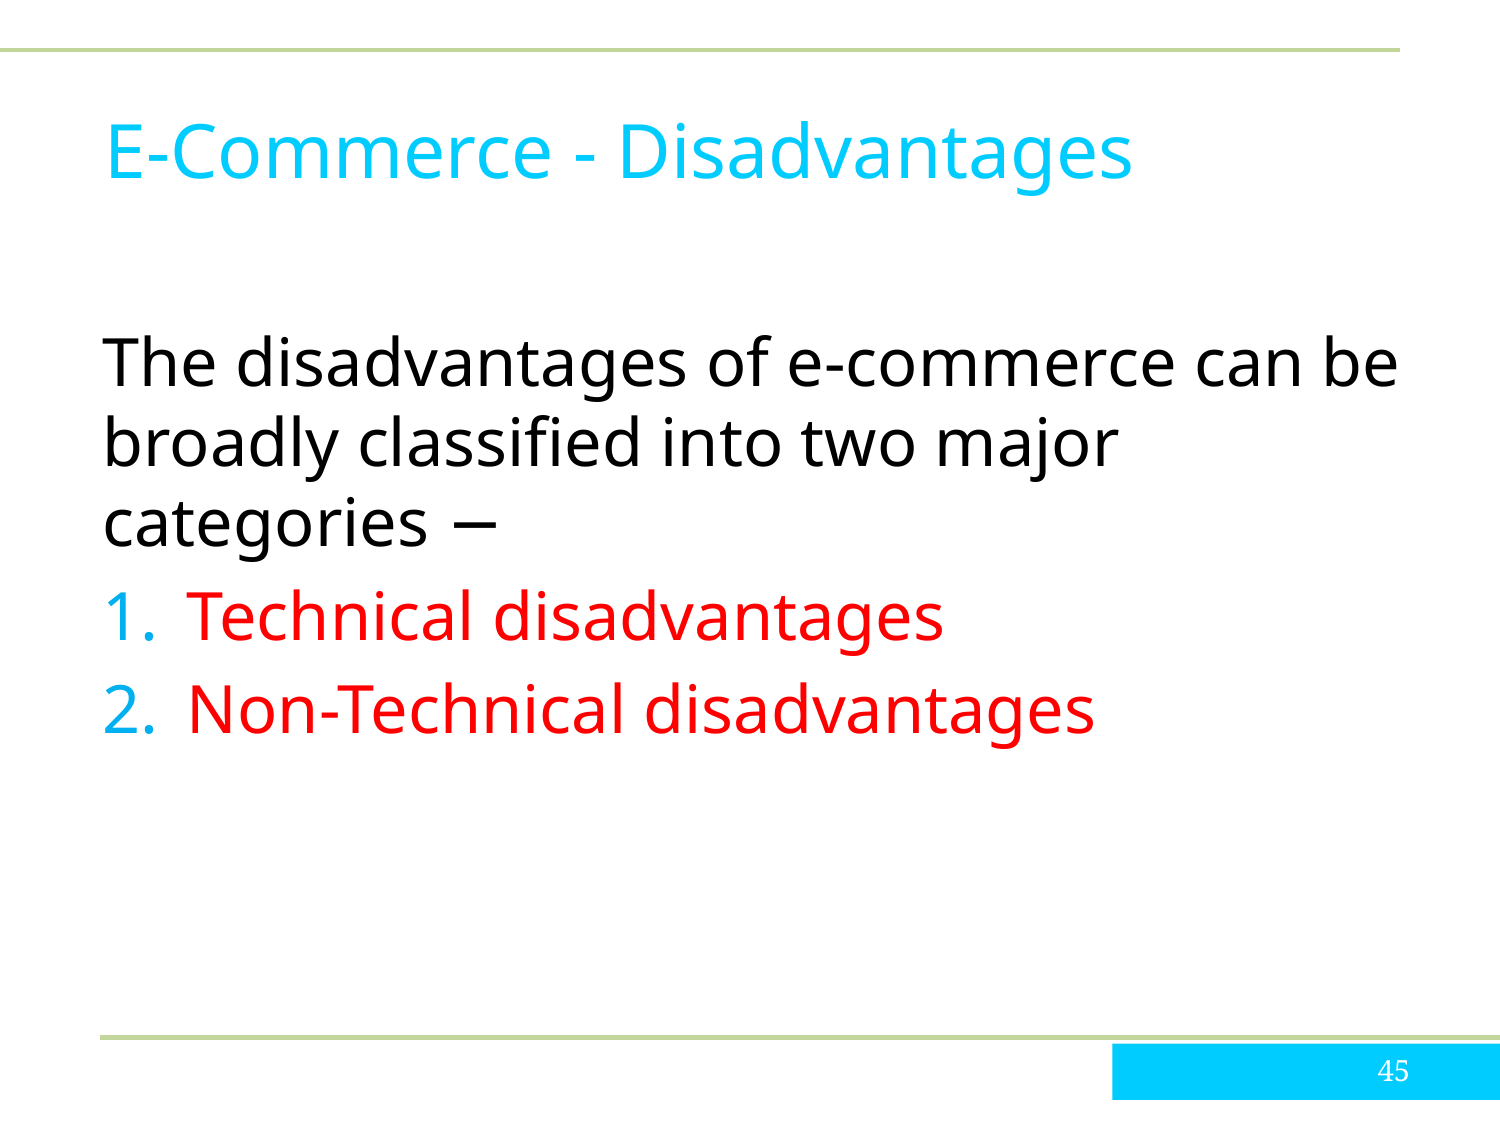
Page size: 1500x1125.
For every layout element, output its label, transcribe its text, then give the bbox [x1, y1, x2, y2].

slide_number ‹#› [1074, 1042, 1425, 1103]
list The disadvantages of e-commerce can be broadly classified into two major categories − Technical disadvantages Non-Technical disadvantages [87, 312, 1438, 1093]
title E-Commerce - Disadvantages [89, 99, 1440, 288]
